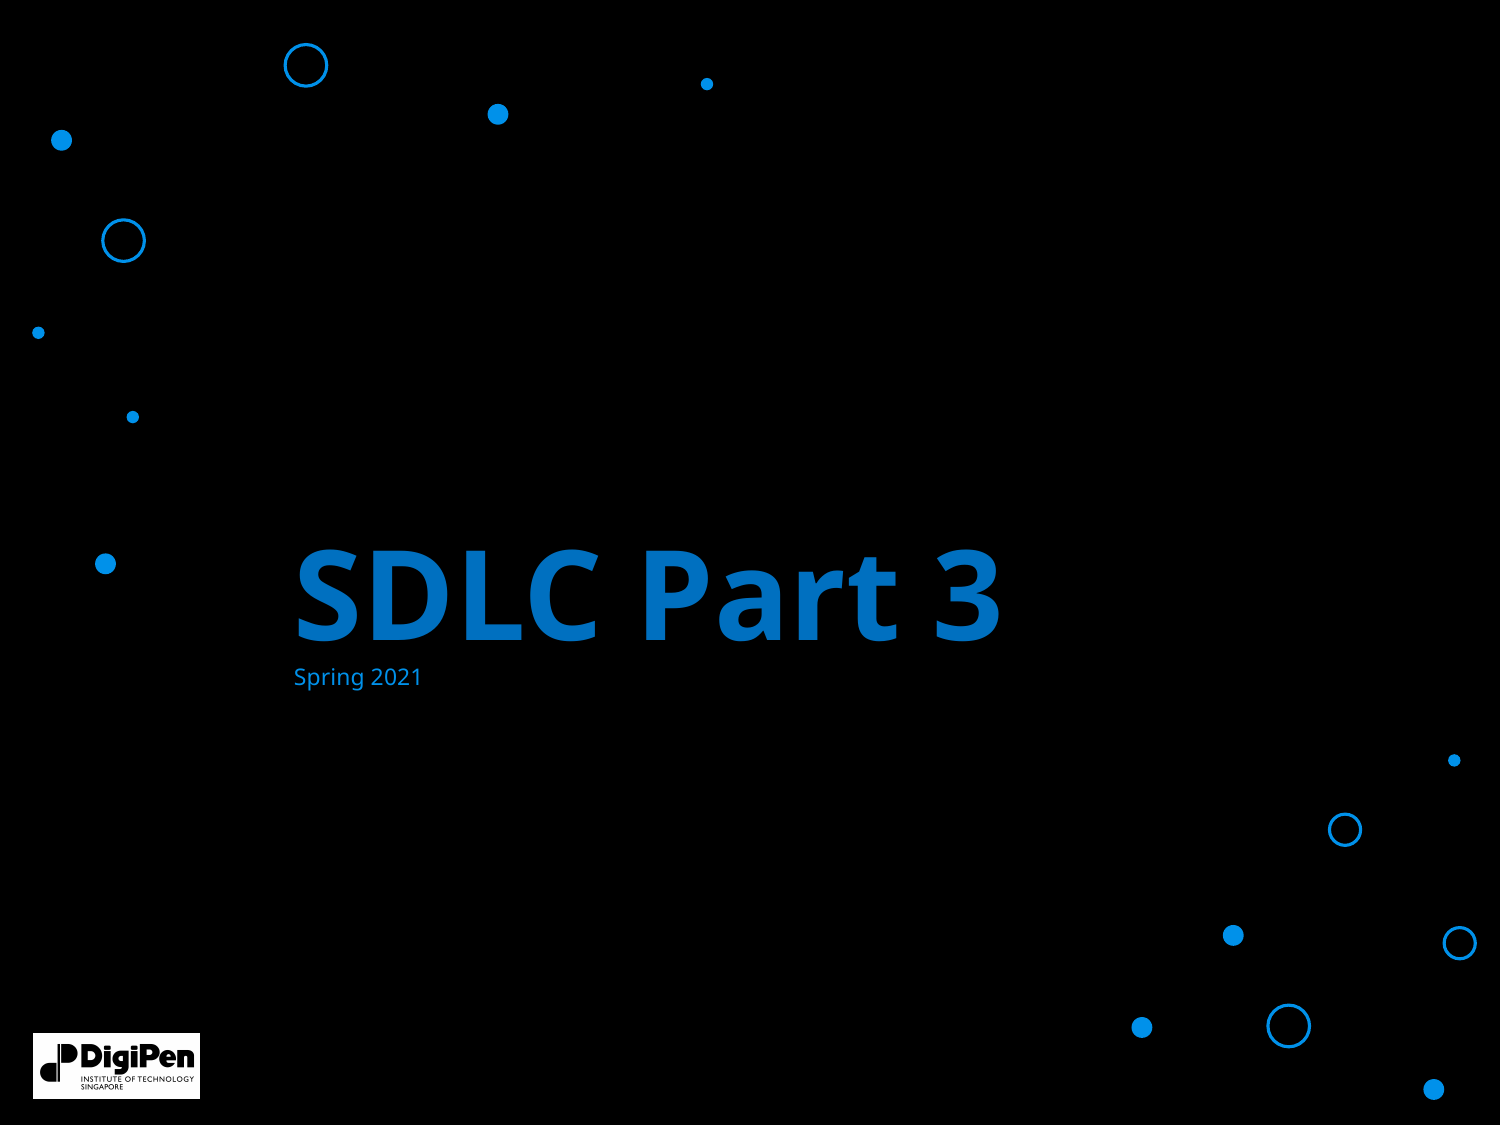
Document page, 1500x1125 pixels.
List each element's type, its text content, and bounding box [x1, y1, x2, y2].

text_box Spring 2021 [278, 647, 557, 703]
picture [33, 1033, 200, 1099]
title SDLC Part 3 [278, 350, 1232, 605]
